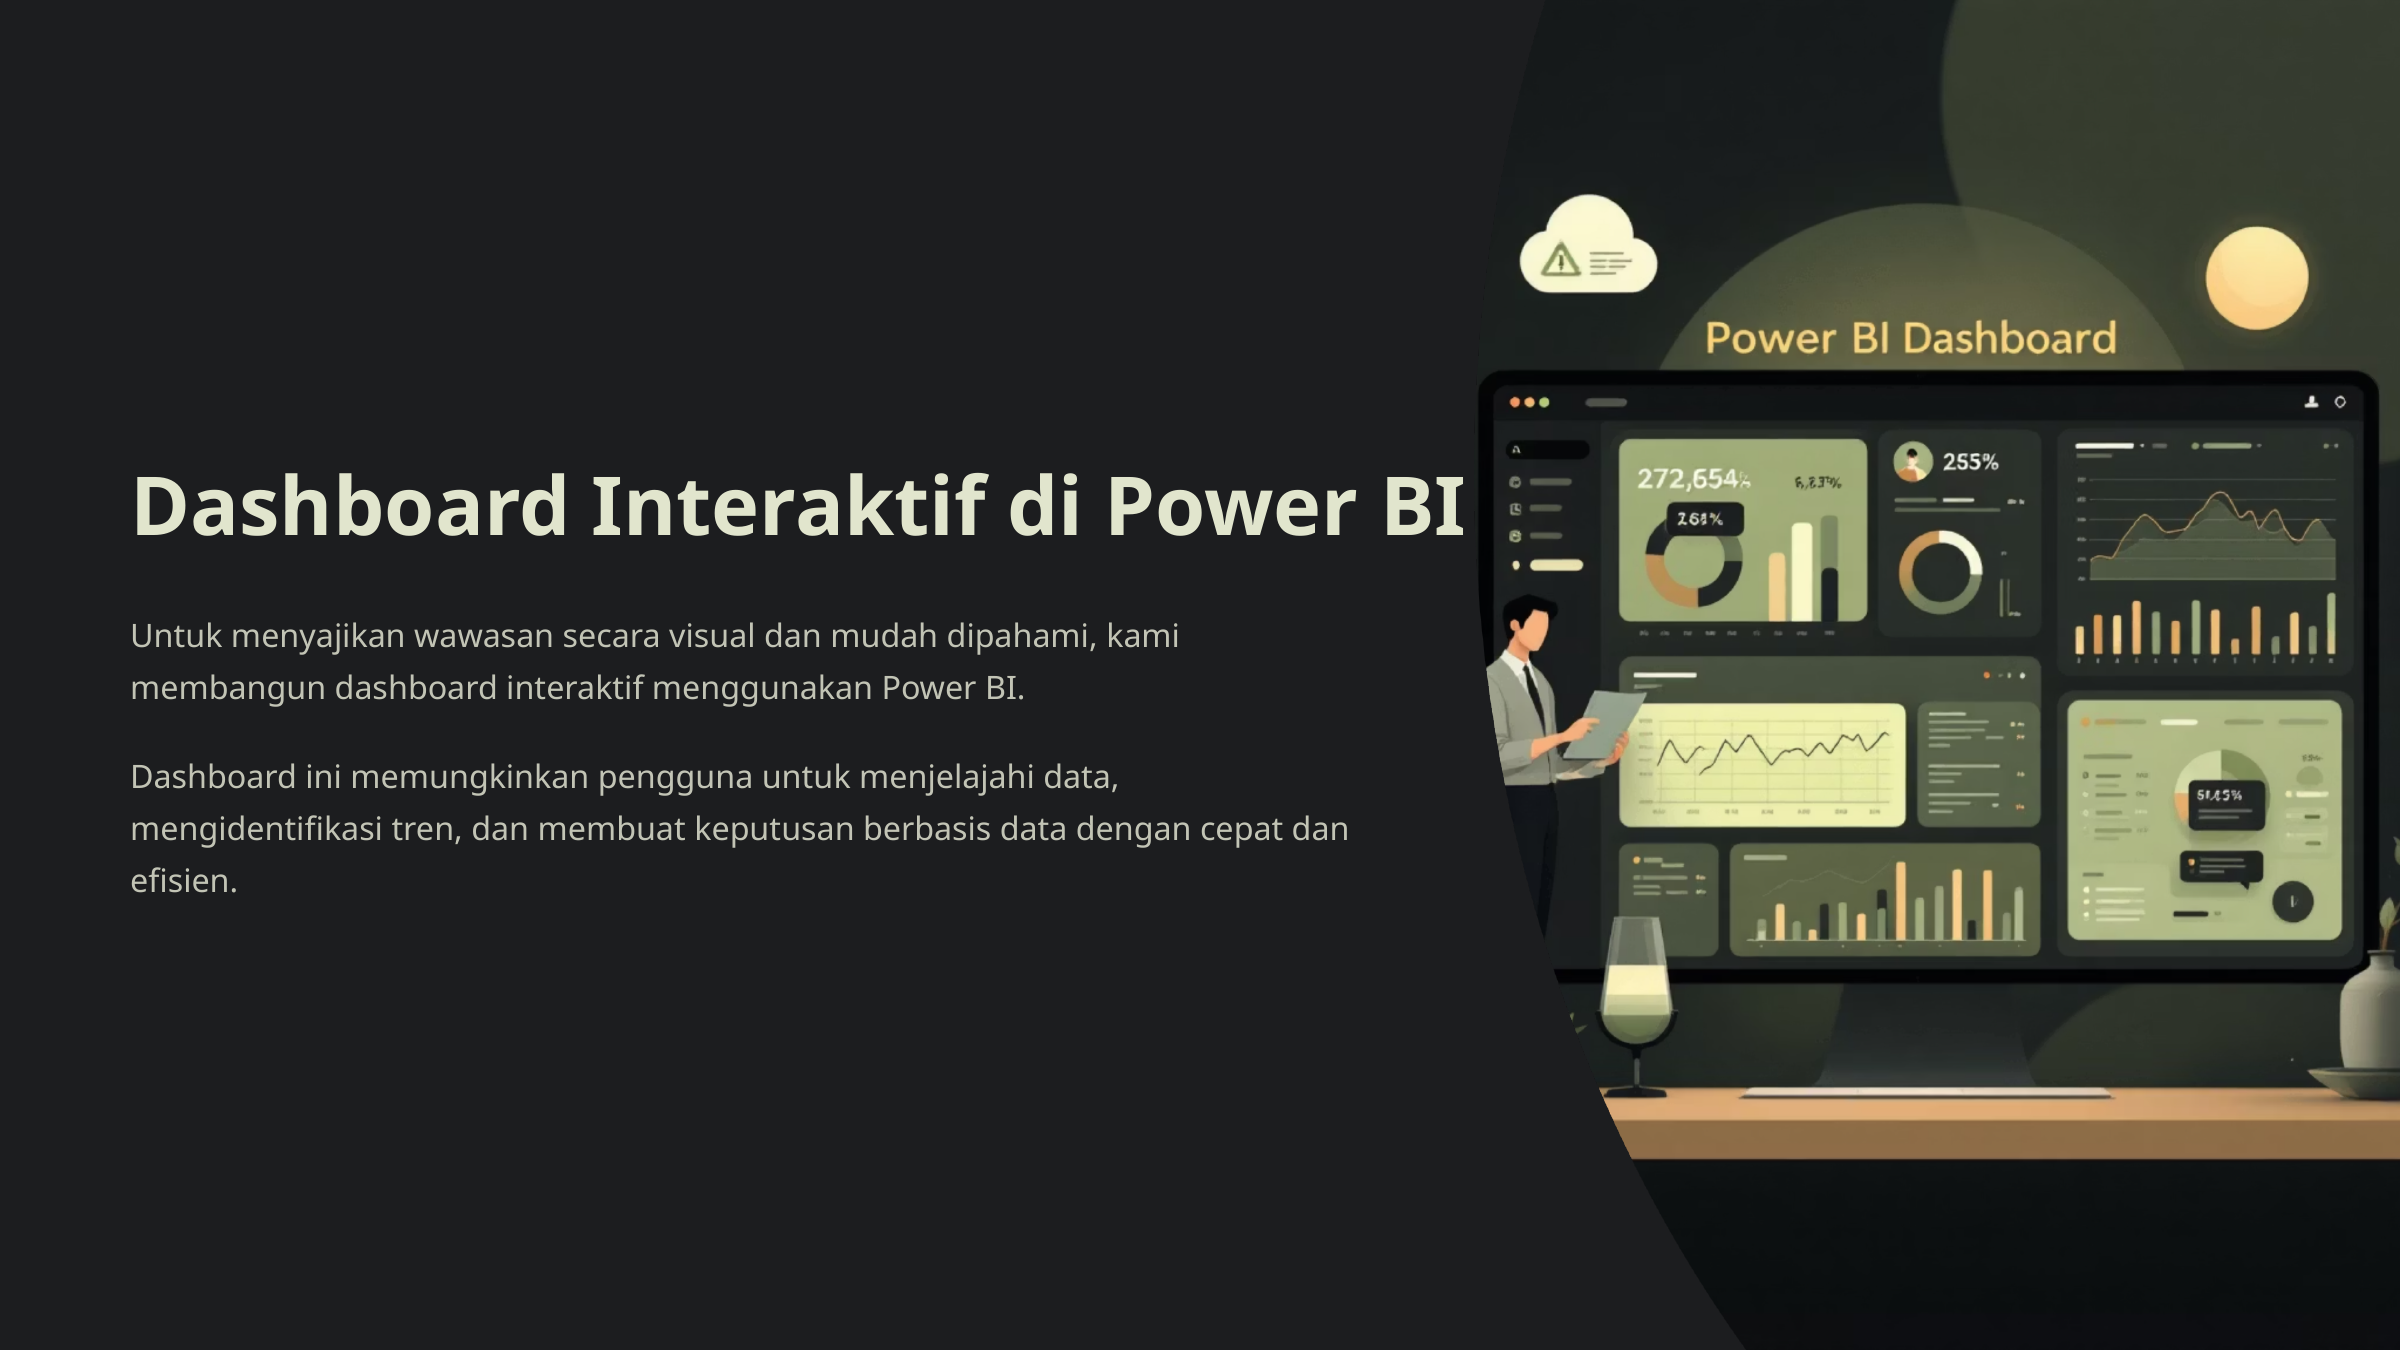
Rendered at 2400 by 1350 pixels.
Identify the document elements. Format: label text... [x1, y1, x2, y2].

text_box Dashboard Interaktif di Power BI [130, 451, 1357, 553]
text_box Untuk menyajikan wawasan secara visual dan mudah dipahami, kami membangun dashboard interaktif menggunakan Power BI. [130, 601, 1370, 706]
picture [1454, 0, 2400, 1350]
text_box Dashboard ini memungkinkan pengguna untuk menjelajahi data, mengidentifikasi tren, dan membuat keputusan berbasis data dengan cepat dan efisien. [130, 742, 1370, 899]
